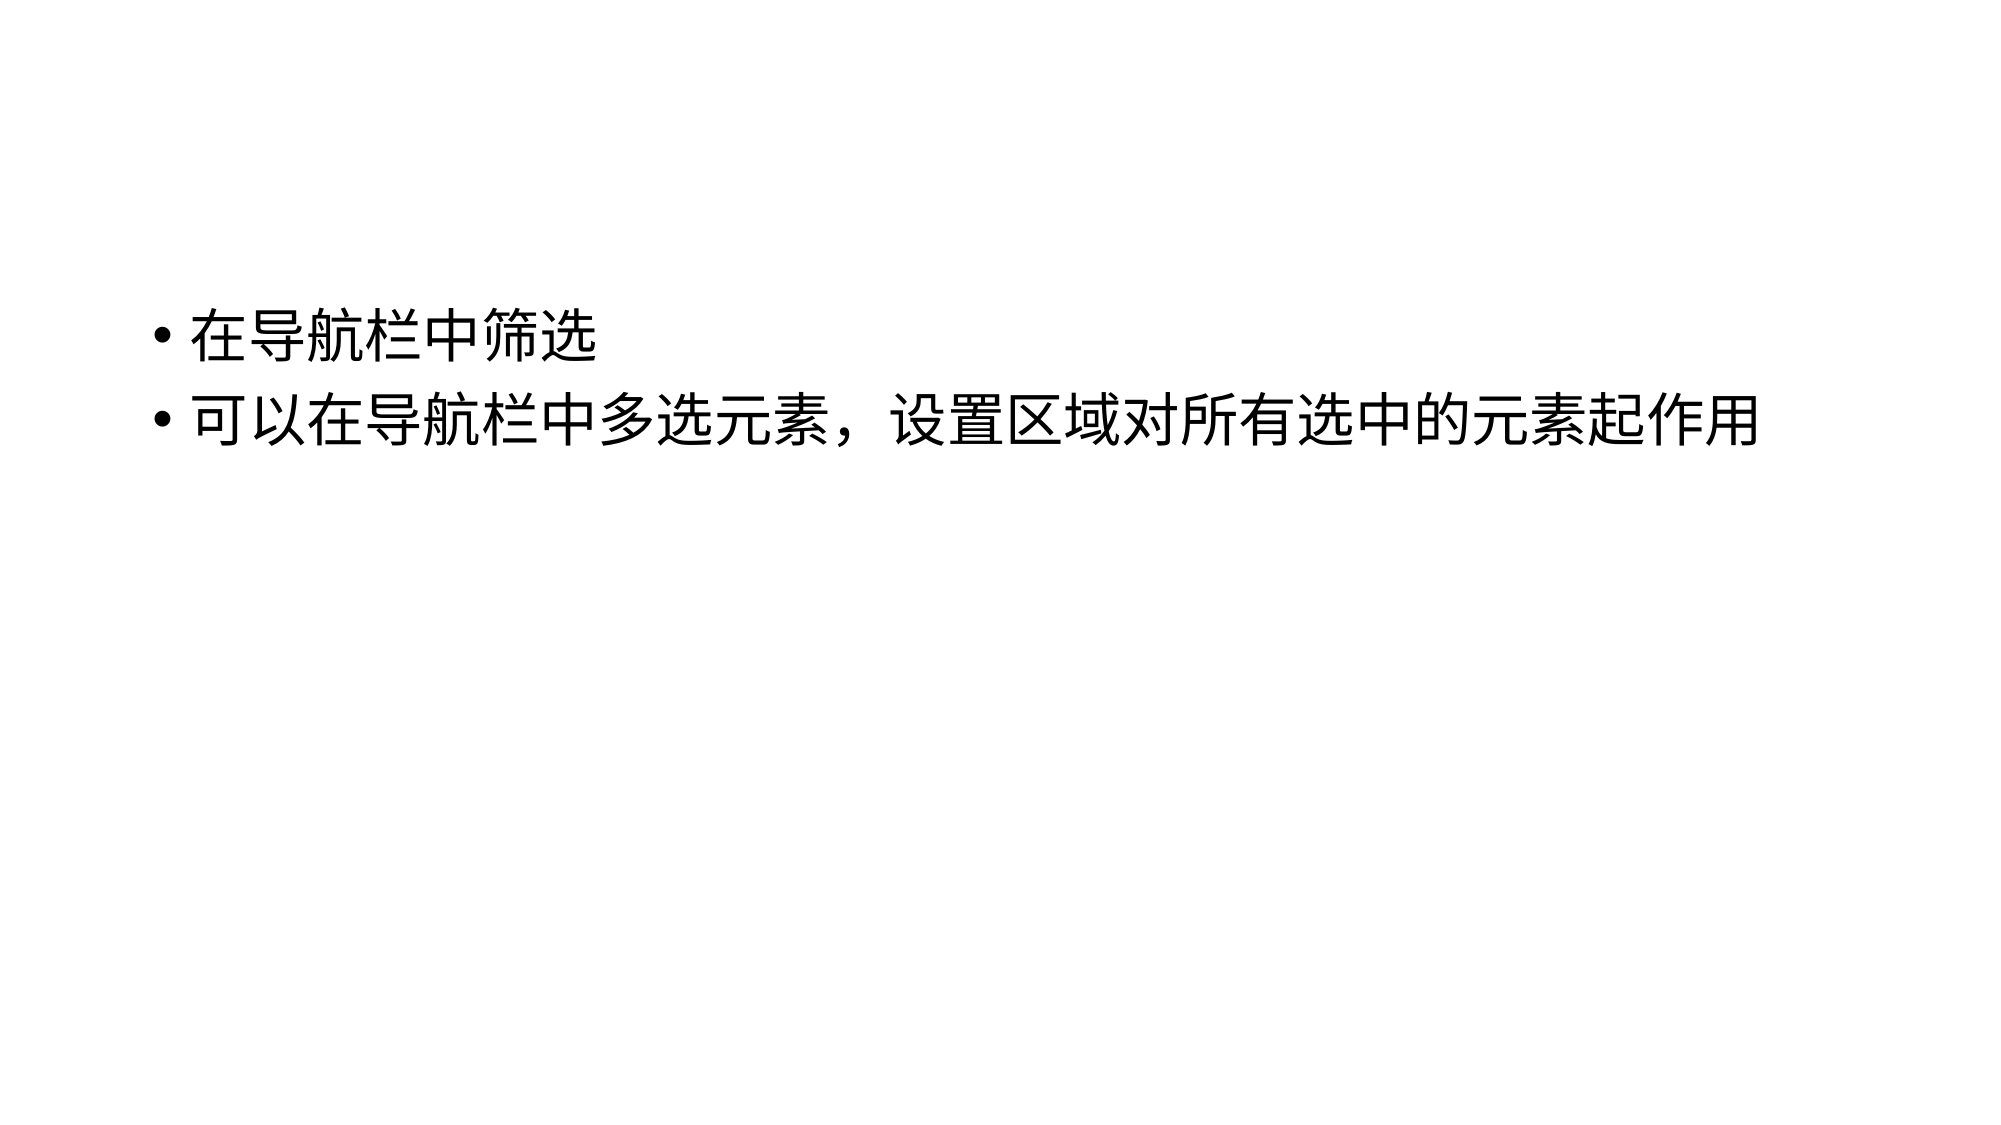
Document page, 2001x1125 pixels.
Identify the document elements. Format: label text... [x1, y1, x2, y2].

list 在导航栏中筛选 可以在导航栏中多选元素，设置区域对所有选中的元素起作用 [137, 299, 1863, 1014]
